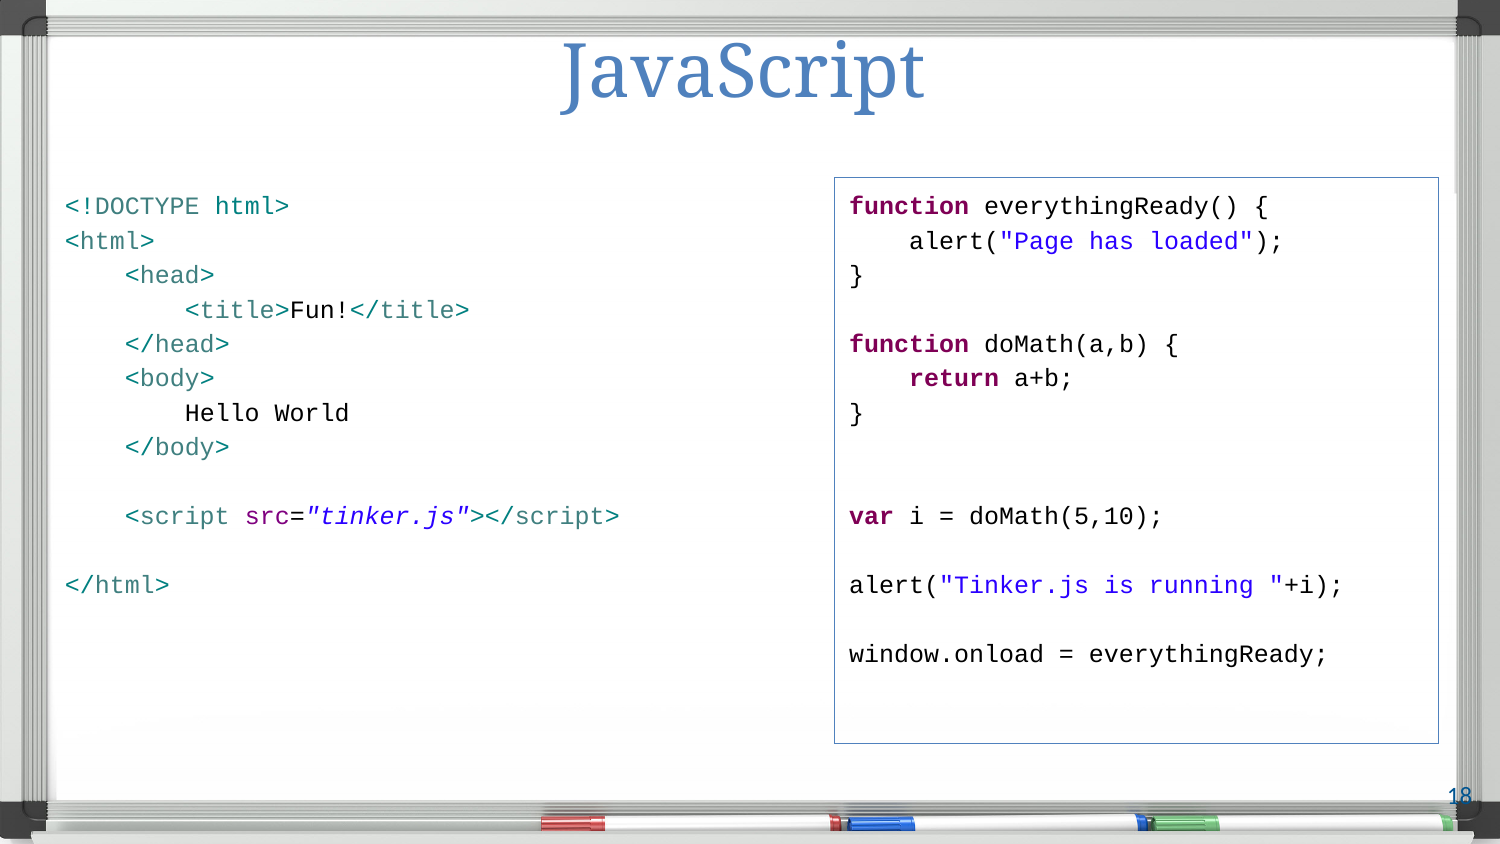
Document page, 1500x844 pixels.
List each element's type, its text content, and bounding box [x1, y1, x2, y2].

title JavaScript [12, 17, 1475, 118]
picture [0, 0, 1500, 844]
slide_number 18 [1387, 771, 1488, 817]
text_box <!DOCTYPE html> <html> <head> <title>Fun!</title> </head> <body> Hello World </body> <script src="tinker.js"></script> </html> [49, 177, 813, 658]
text_box function everythingReady() { alert("Page has loaded"); } function doMath(a,b) { return a+b; } var i = doMath(5,10); alert("Tinker.js is running "+i); window.onload = everythingReady; [834, 177, 1439, 744]
